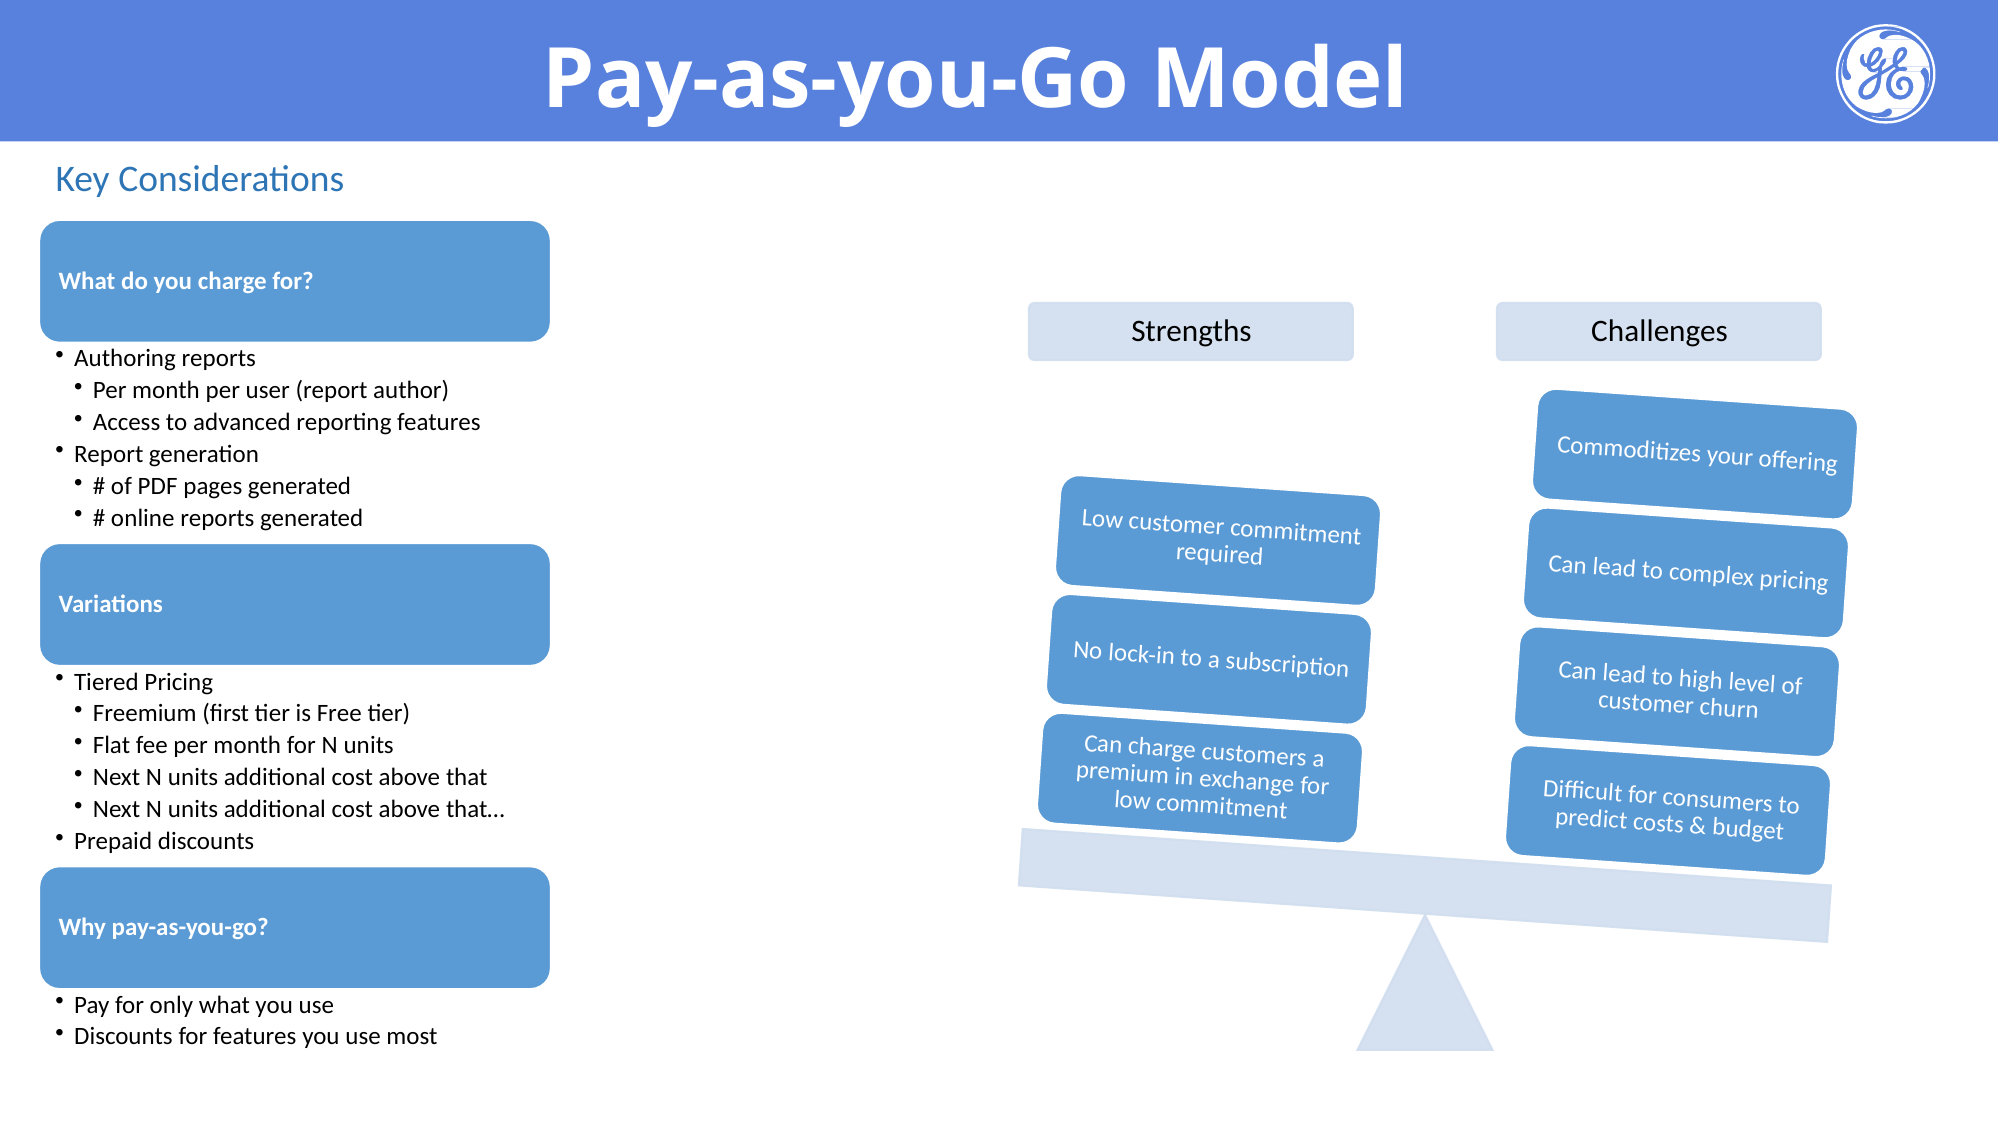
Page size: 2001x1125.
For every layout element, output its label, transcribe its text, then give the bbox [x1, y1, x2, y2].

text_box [39, 213, 551, 1105]
text_box [1835, 24, 1936, 124]
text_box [899, 149, 1950, 1050]
text_box Key Considerations [40, 147, 360, 207]
text_box Pay-as-you-Go Model [283, 16, 1668, 104]
text_box [0, 0, 1998, 142]
